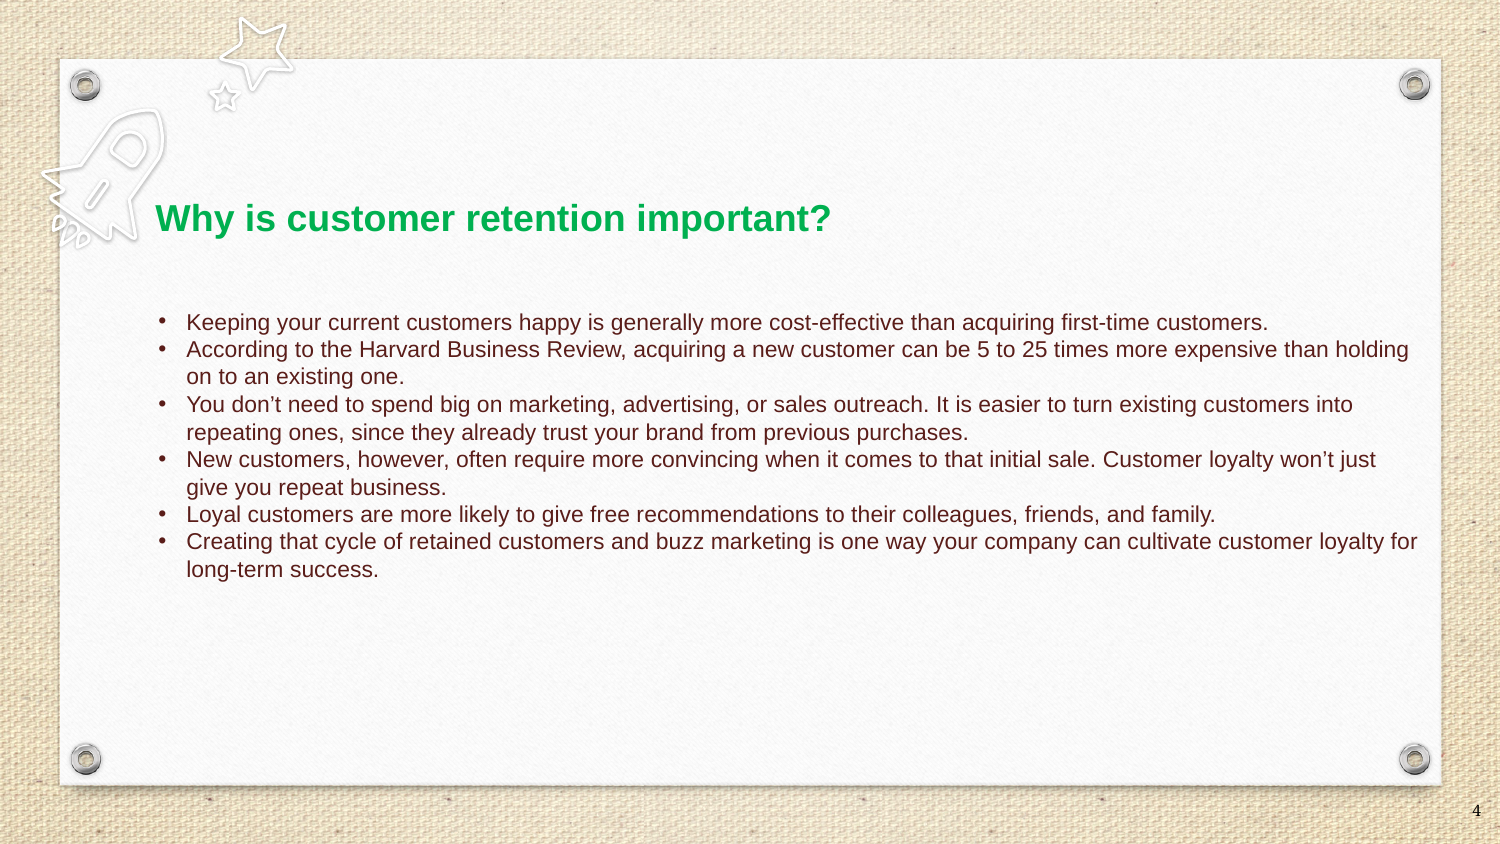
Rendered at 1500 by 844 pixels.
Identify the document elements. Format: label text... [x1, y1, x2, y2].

slide_number 4 [1391, 779, 1482, 844]
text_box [44, 117, 170, 243]
picture [0, 0, 1500, 844]
text_box Keeping your current customers happy is generally more cost-effective than acquiring first-time customers. According to the Harvard Business Review, acquiring a new customer can be 5 to 25 times more expensive than holding on to an existing one. You don’t need to spend big on marketing, advertising, or sales outreach. It is easier to turn existing customers into repeating ones, since they already trust your brand from previous purchases. New customers, however, often require more convincing when it comes to that initial sale. Customer loyalty won’t just give you repeat business. Loyal customers are more likely to give free recommendations to their colleagues, friends, and family. Creating that cycle of retained customers and buzz marketing is one way your company can cultivate customer loyalty for long-term success. [143, 299, 1437, 590]
text_box Why is customer retention important? [130, 186, 881, 247]
